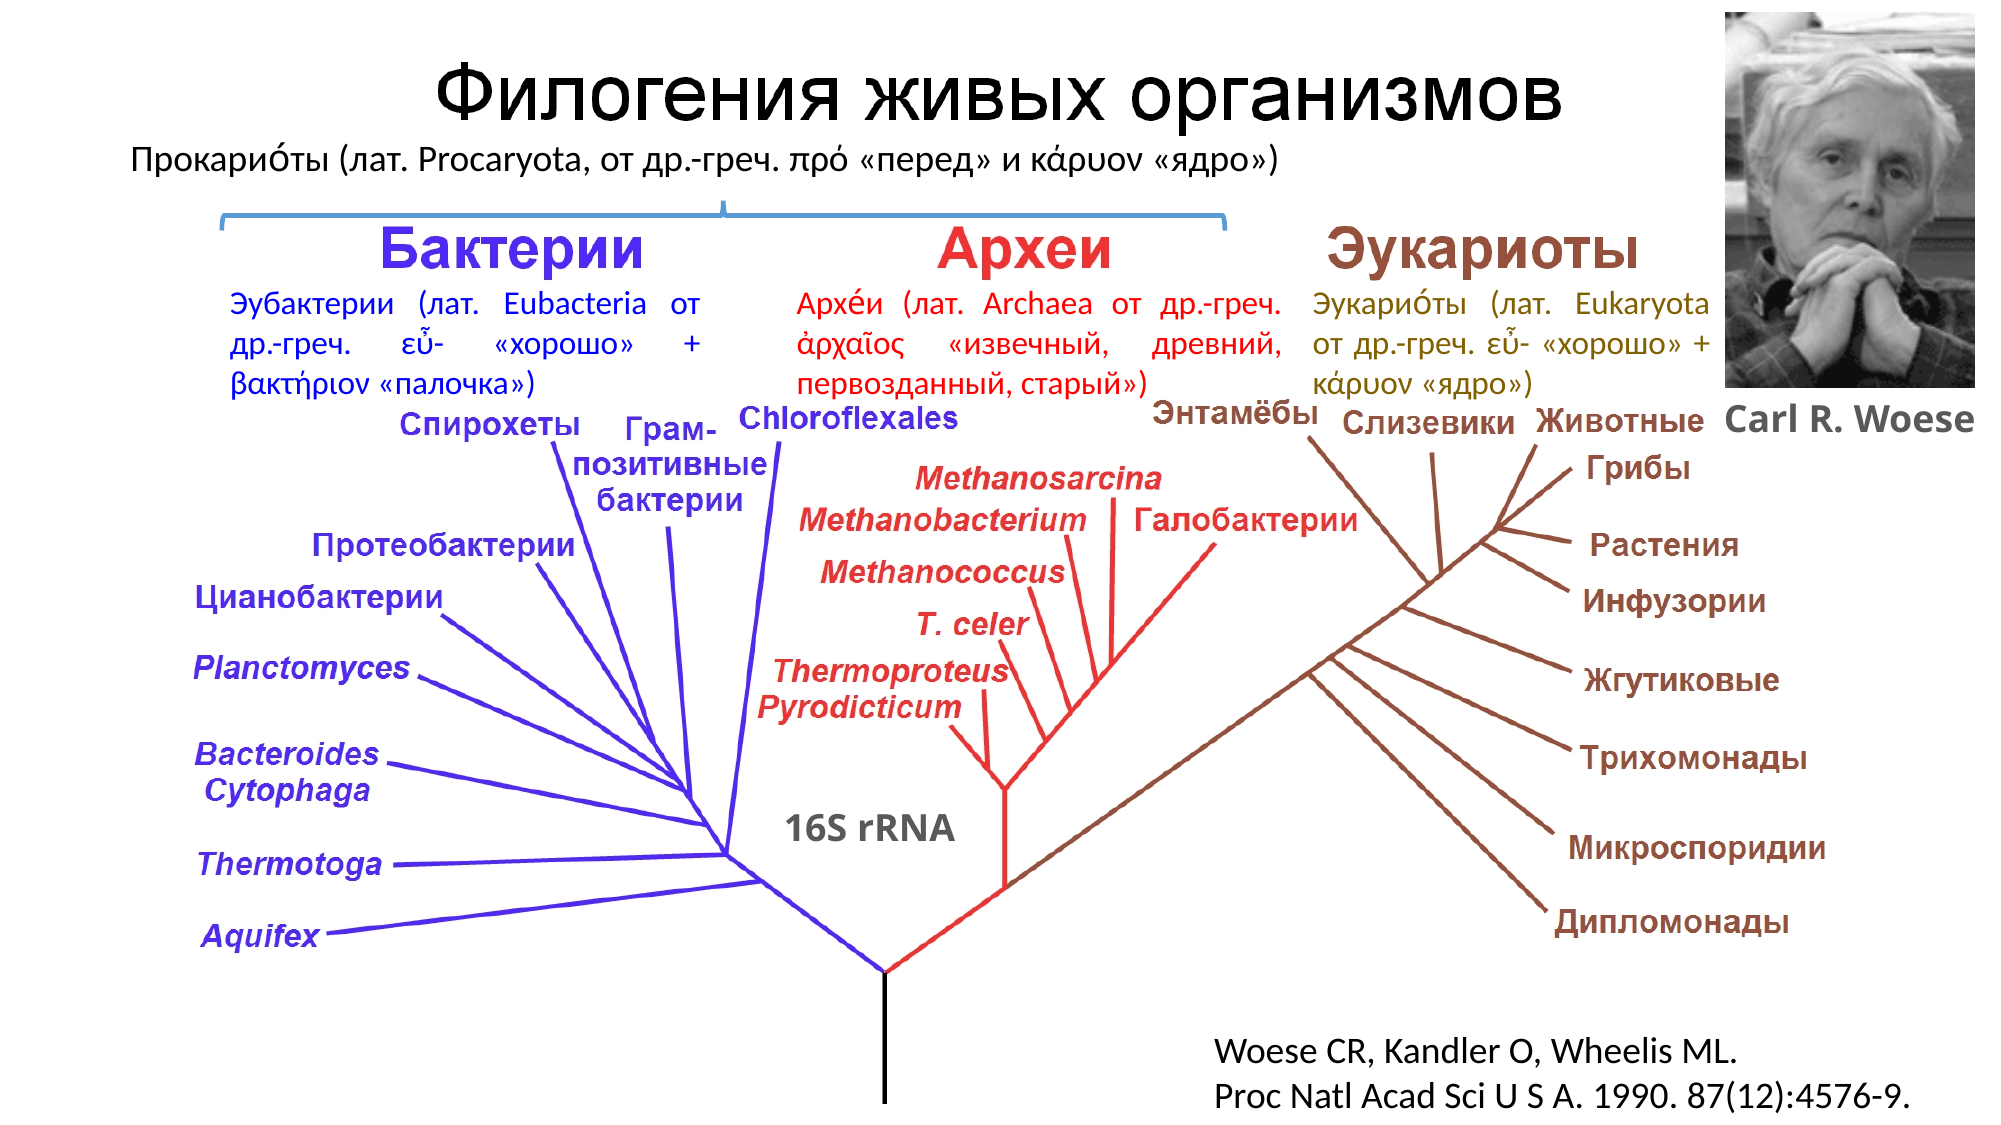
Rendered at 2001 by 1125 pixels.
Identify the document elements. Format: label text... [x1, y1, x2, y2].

text_box Carl R. Woese [1833, 387, 1991, 448]
text_box Woese CR, Kandler O, Wheelis ML. Proc Natl Acad Sci U S A. 1990. 87(12):4576-9. [1833, 1018, 1927, 1124]
picture [167, 0, 1975, 1125]
text_box Прокарио́ты (лат. Procaryota, от др.-греч. πρό «перед» и κάρυον «ядро») [115, 126, 167, 186]
